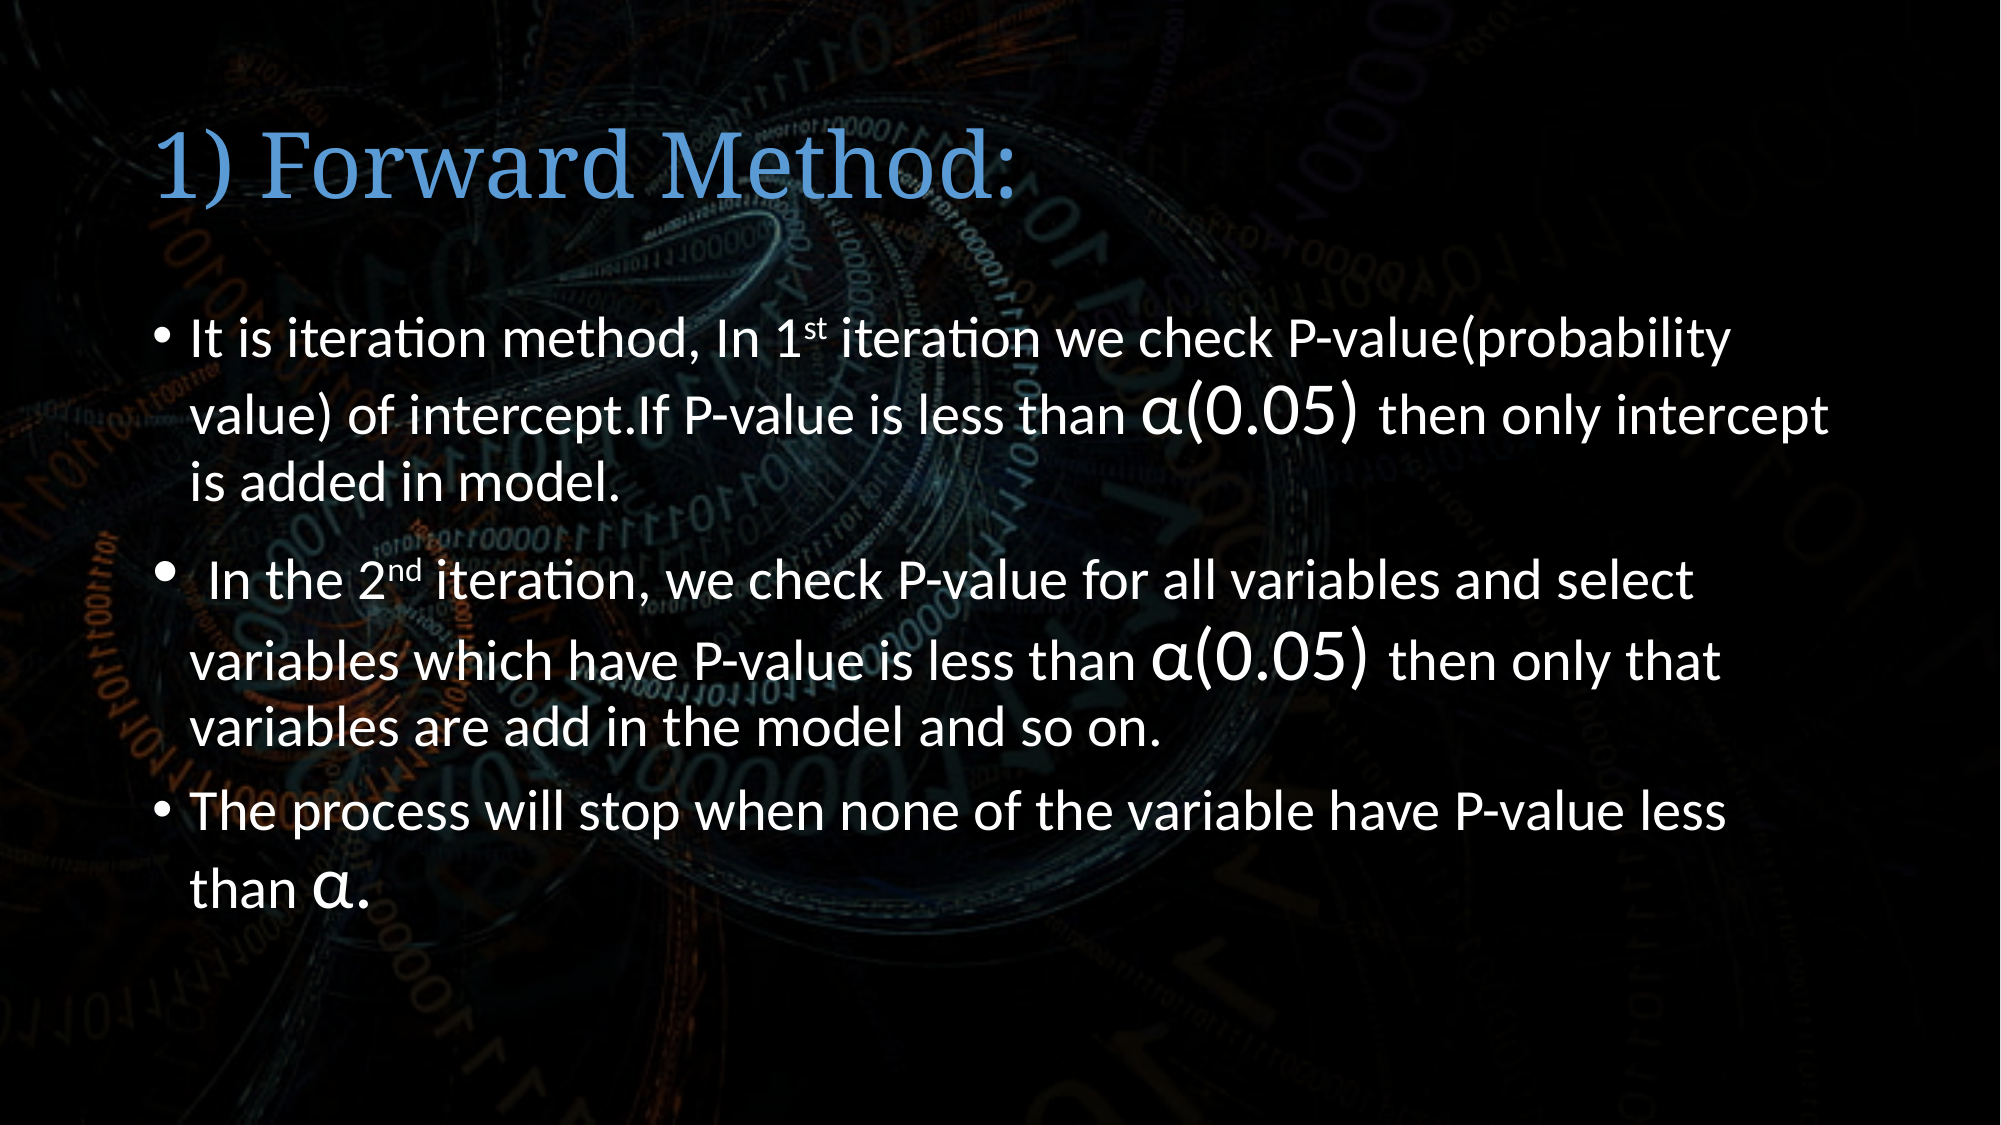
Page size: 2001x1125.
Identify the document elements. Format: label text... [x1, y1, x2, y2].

title 1) Forward Method: [137, 59, 1863, 278]
list It is iteration method, In 1st iteration we check P-value(probability value) of intercept.If P-value is less than α(0.05) then only intercept is added in model. In the 2nd iteration, we check P-value for all variables and select variables which have P-value is less than α(0.05) then only that variables are add in the model and so on. The process will stop when none of the variable have P-value less than α. [137, 299, 1863, 1014]
picture [0, 0, 2001, 1125]
